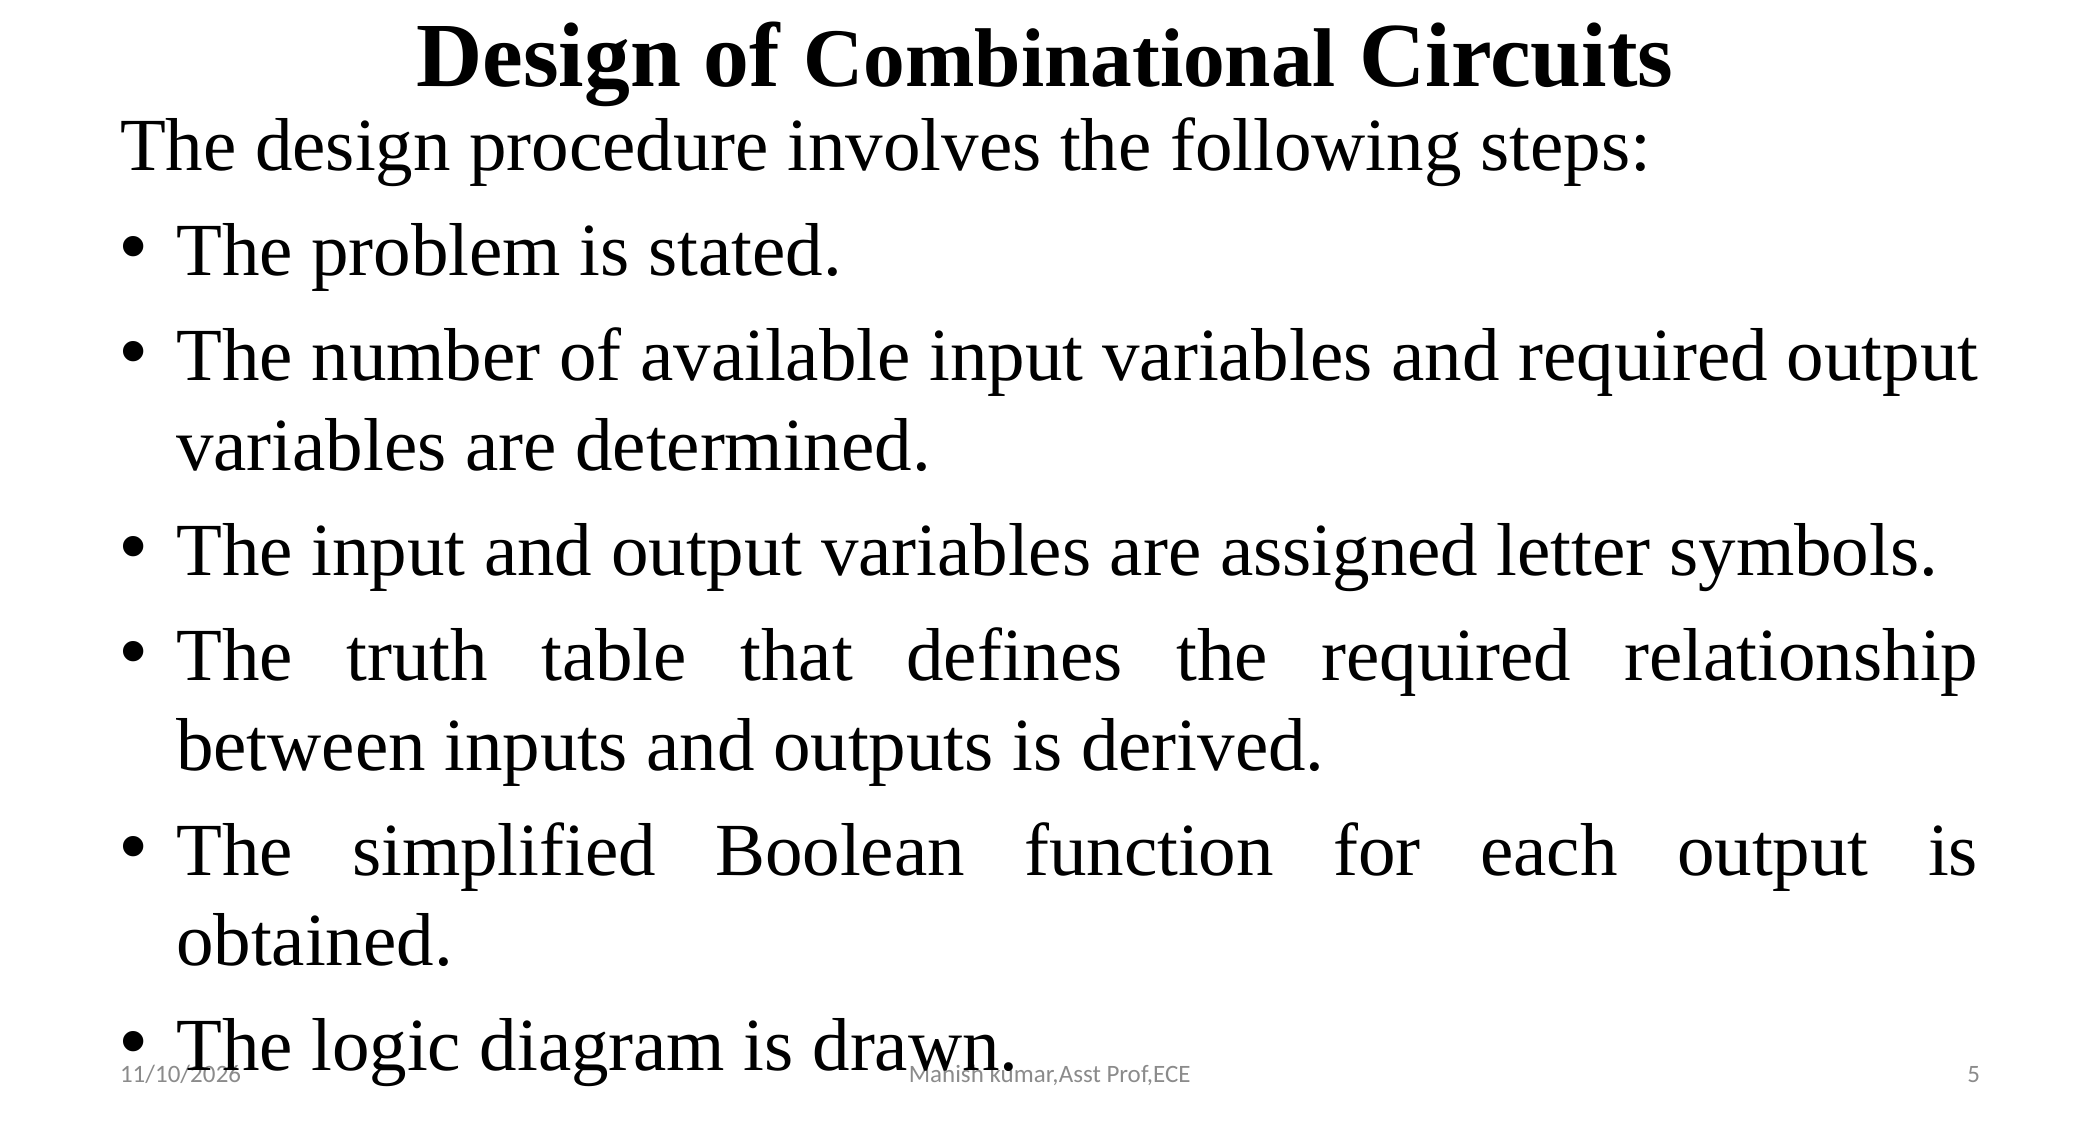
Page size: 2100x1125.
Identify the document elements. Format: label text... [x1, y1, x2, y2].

list The design procedure involves the following steps: The problem is stated. The number of available input variables and required output variables are determined. The input and output variables are assigned letter symbols. The truth table that defines the required relationship between inputs and outputs is derived. The simplified Boolean function for each output is obtained. The logic diagram is drawn. [105, 87, 1995, 1125]
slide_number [105, 1042, 595, 1103]
title Design of Combinational Circuits [99, 0, 1990, 125]
footer Manish kumar,Asst Prof,ECE [717, 1042, 1383, 1103]
slide_number 5 [1505, 1042, 1995, 1103]
